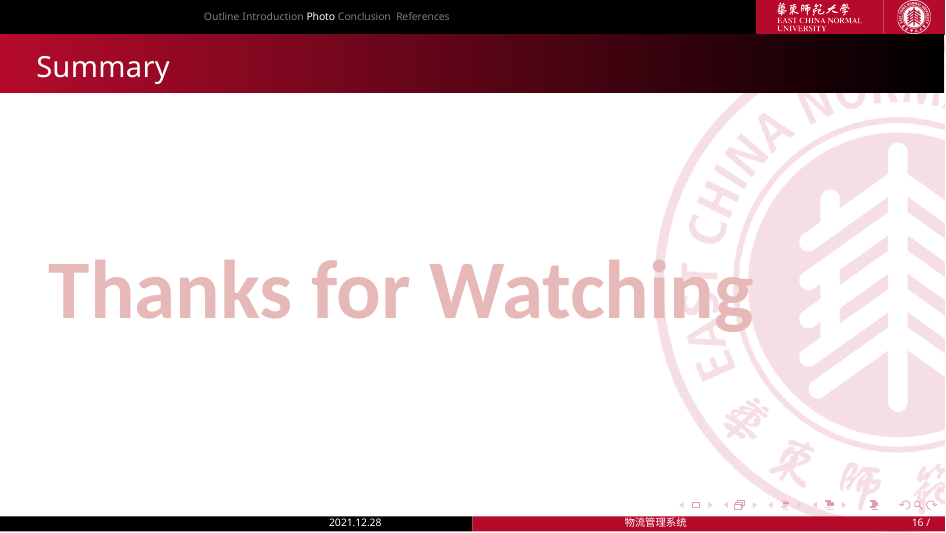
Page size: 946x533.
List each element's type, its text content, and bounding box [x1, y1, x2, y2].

picture [654, 343, 945, 516]
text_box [0, 516, 946, 532]
picture [654, 93, 945, 228]
text_box Thanks for Watching [34, 228, 946, 343]
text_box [0, 0, 946, 93]
